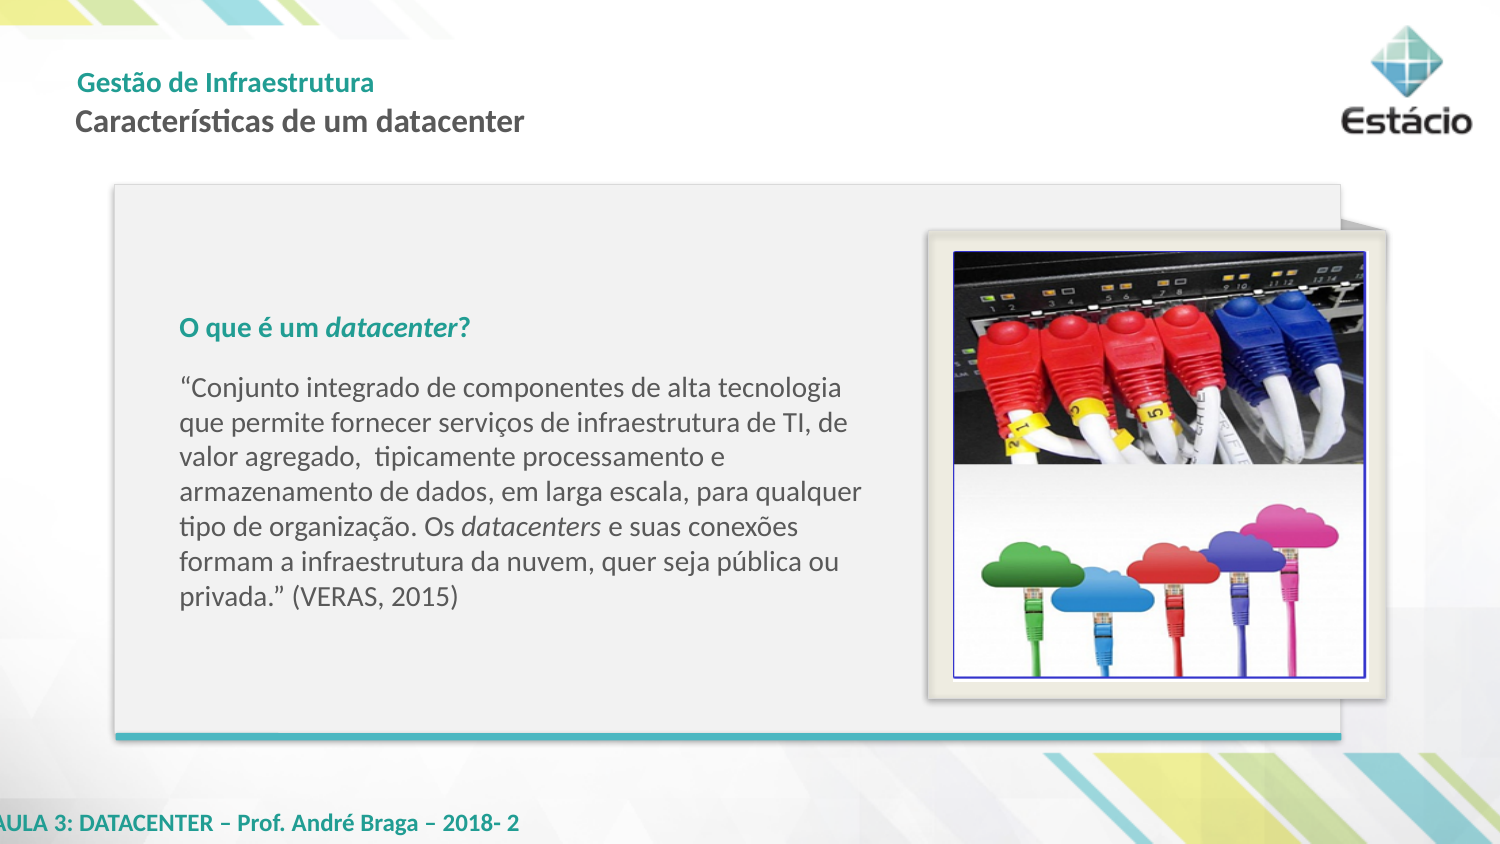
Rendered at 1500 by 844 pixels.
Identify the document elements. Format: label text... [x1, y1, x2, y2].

text_box Características de um datacenter [60, 92, 925, 147]
text_box [113, 184, 1341, 733]
text_box O que é um datacenter? “Conjunto integrado de componentes de alta tecnologia que permite fornecer serviços de infraestrutura de TI, de valor agregado, tipicamente processamento e armazenamento de dados, em larga escala, para qualquer tipo de organização. Os datacenters e suas conexões formam a infraestrutura da nuvem, quer seja pública ou privada.” (VERAS, 2015) [164, 300, 900, 620]
text_box [1345, 219, 1380, 228]
picture [0, 0, 1500, 844]
text_box [114, 732, 1343, 742]
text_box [928, 230, 1386, 699]
